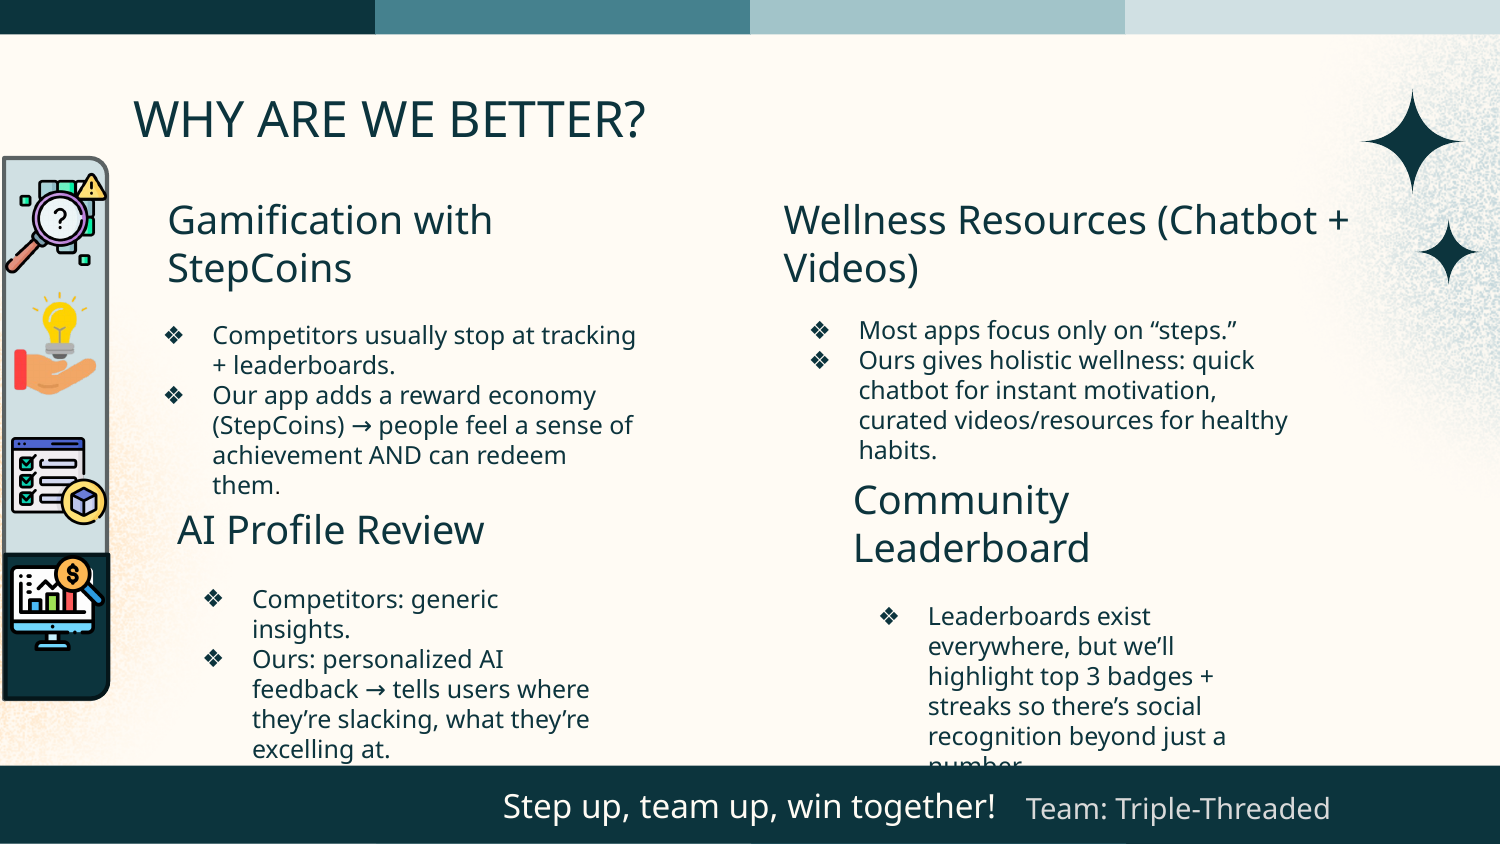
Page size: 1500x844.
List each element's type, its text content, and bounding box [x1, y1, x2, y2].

picture [5, 172, 107, 274]
subtitle Gamification with StepCoins [152, 184, 605, 304]
subtitle AI Profile Review [162, 512, 646, 568]
subtitle Most apps focus only on “steps.” Ours gives holistic wellness: quick chatbot for instant motivation, curated videos/resources for healthy habits. [768, 306, 1314, 479]
text_box Step up, team up, win together! [0, 765, 1500, 844]
subtitle Leaderboards exist everywhere, but we’ll highlight top 3 badges + streaks so there’s social recognition beyond just a number. [837, 586, 1290, 765]
title WHY ARE WE BETTER? [118, 72, 1382, 167]
text_box Team: Triple-Threaded [1011, 783, 1500, 833]
text_box [2, 416, 110, 702]
list Competitors usually stop at tracking + leaderboards. Our app adds a reward economy (StepCoins) → people feel a sense of achievement AND can redeem them. [122, 304, 656, 512]
subtitle Wellness Resources (Chatbot + Videos) [768, 243, 1396, 306]
picture [1168, 35, 1500, 527]
text_box [3, 552, 111, 701]
text_box [2, 155, 109, 173]
subtitle Community Leaderboard [837, 523, 1290, 586]
subtitle Competitors: generic insights. Ours: personalized AI feedback → tells users where they’re slacking, what they’re excelling at. [162, 568, 614, 747]
picture [0, 196, 335, 765]
